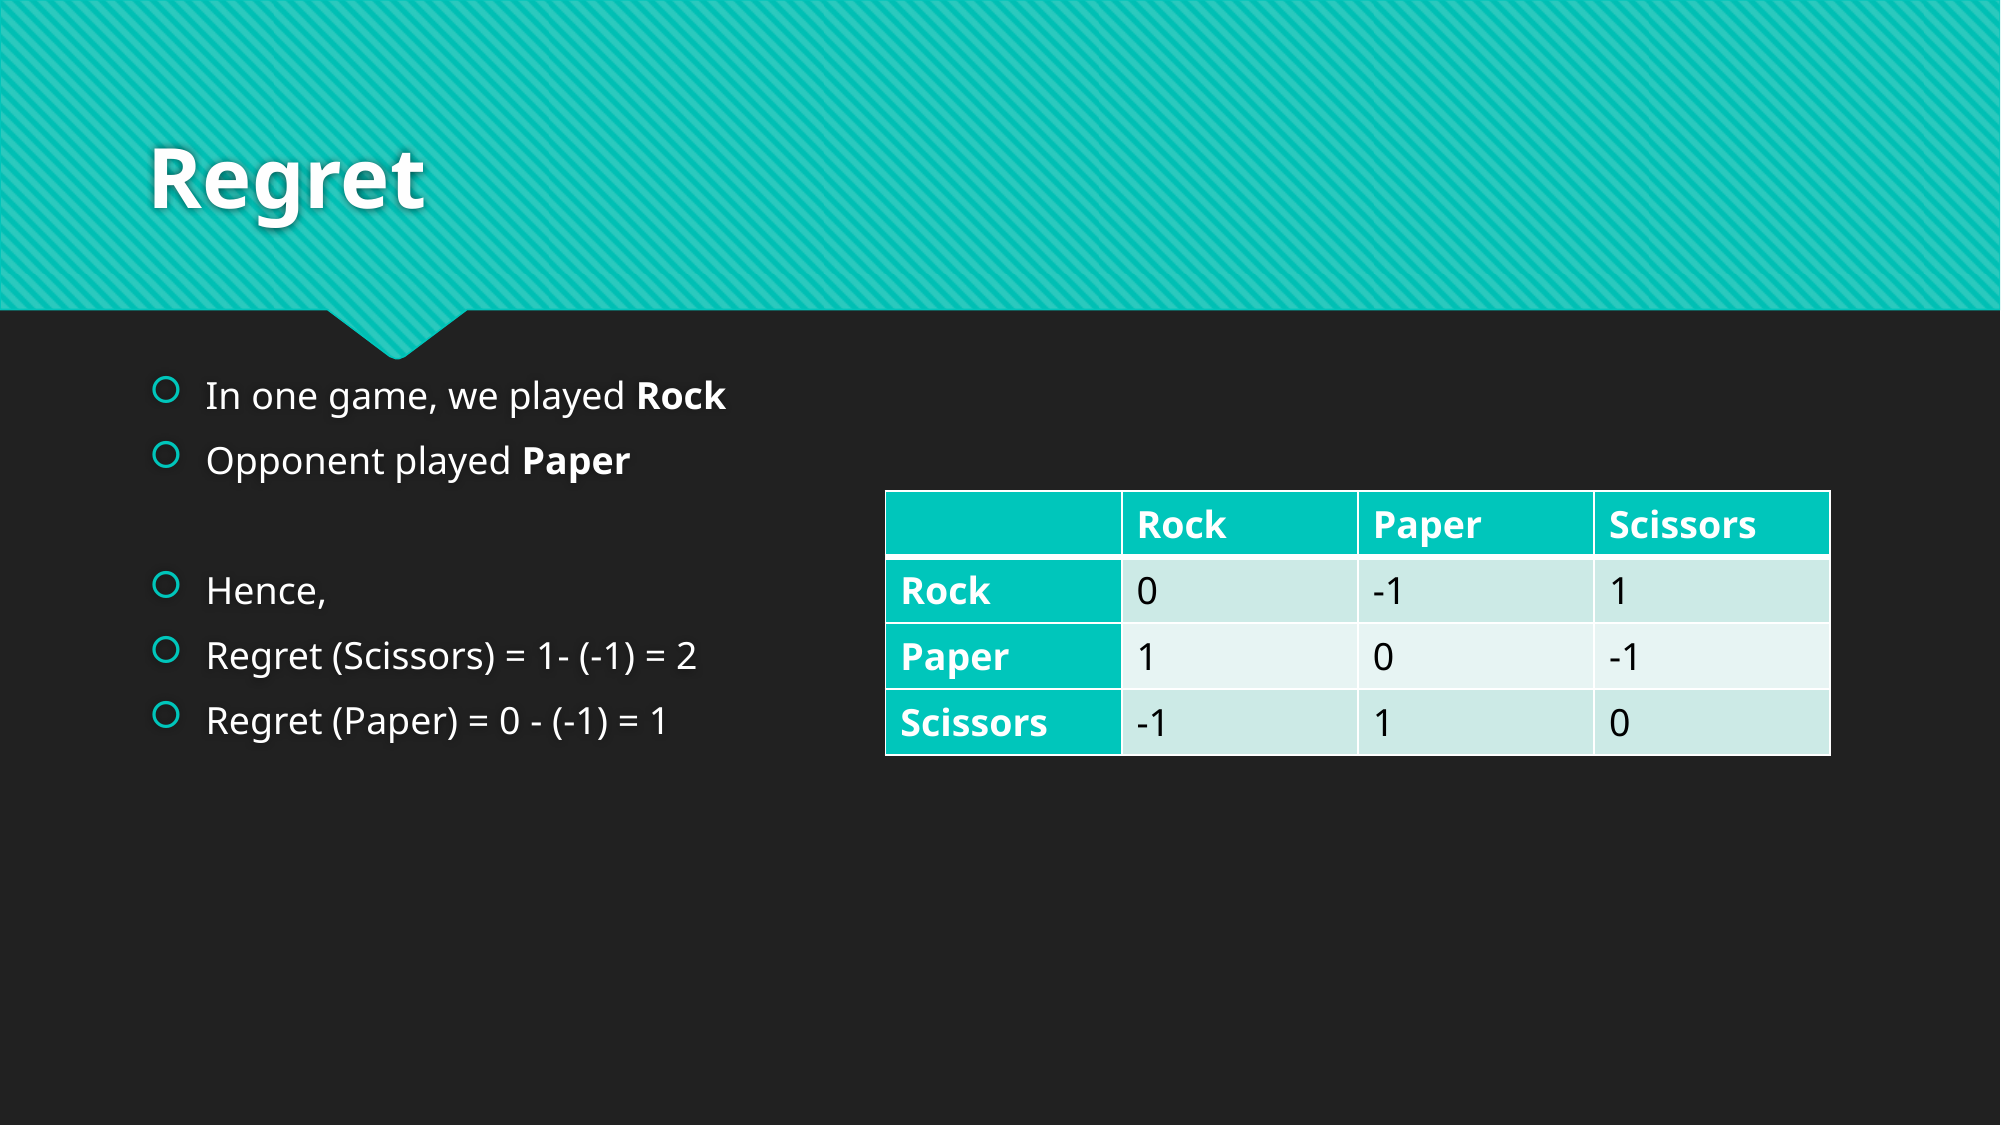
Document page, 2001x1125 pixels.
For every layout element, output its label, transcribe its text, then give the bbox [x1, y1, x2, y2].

table_cell 1 [1123, 624, 1357, 688]
table_cell Rock [886, 560, 1121, 622]
list In one game, we played Rock Opponent played Paper Hence, Regret (Scissors) = 1- (-1) = 2 Regret (Paper) = 0 - (-1) = 1 [134, 364, 1866, 962]
table_cell -1 [1595, 624, 1829, 688]
title Regret [132, 73, 1868, 233]
table_header [886, 492, 1121, 554]
table_cell Paper [886, 624, 1121, 688]
table_cell 0 [1123, 560, 1357, 622]
table_cell 0 [1359, 624, 1593, 688]
table_cell 1 [1595, 560, 1829, 622]
table_cell 1 [1359, 690, 1593, 754]
table_cell -1 [1123, 690, 1357, 754]
table_header Rock [1123, 492, 1357, 554]
table_cell 0 [1595, 690, 1829, 754]
table_header Paper [1359, 492, 1593, 554]
table_header Scissors [1595, 492, 1829, 554]
table_cell Scissors [886, 690, 1121, 754]
table_cell -1 [1359, 560, 1593, 622]
